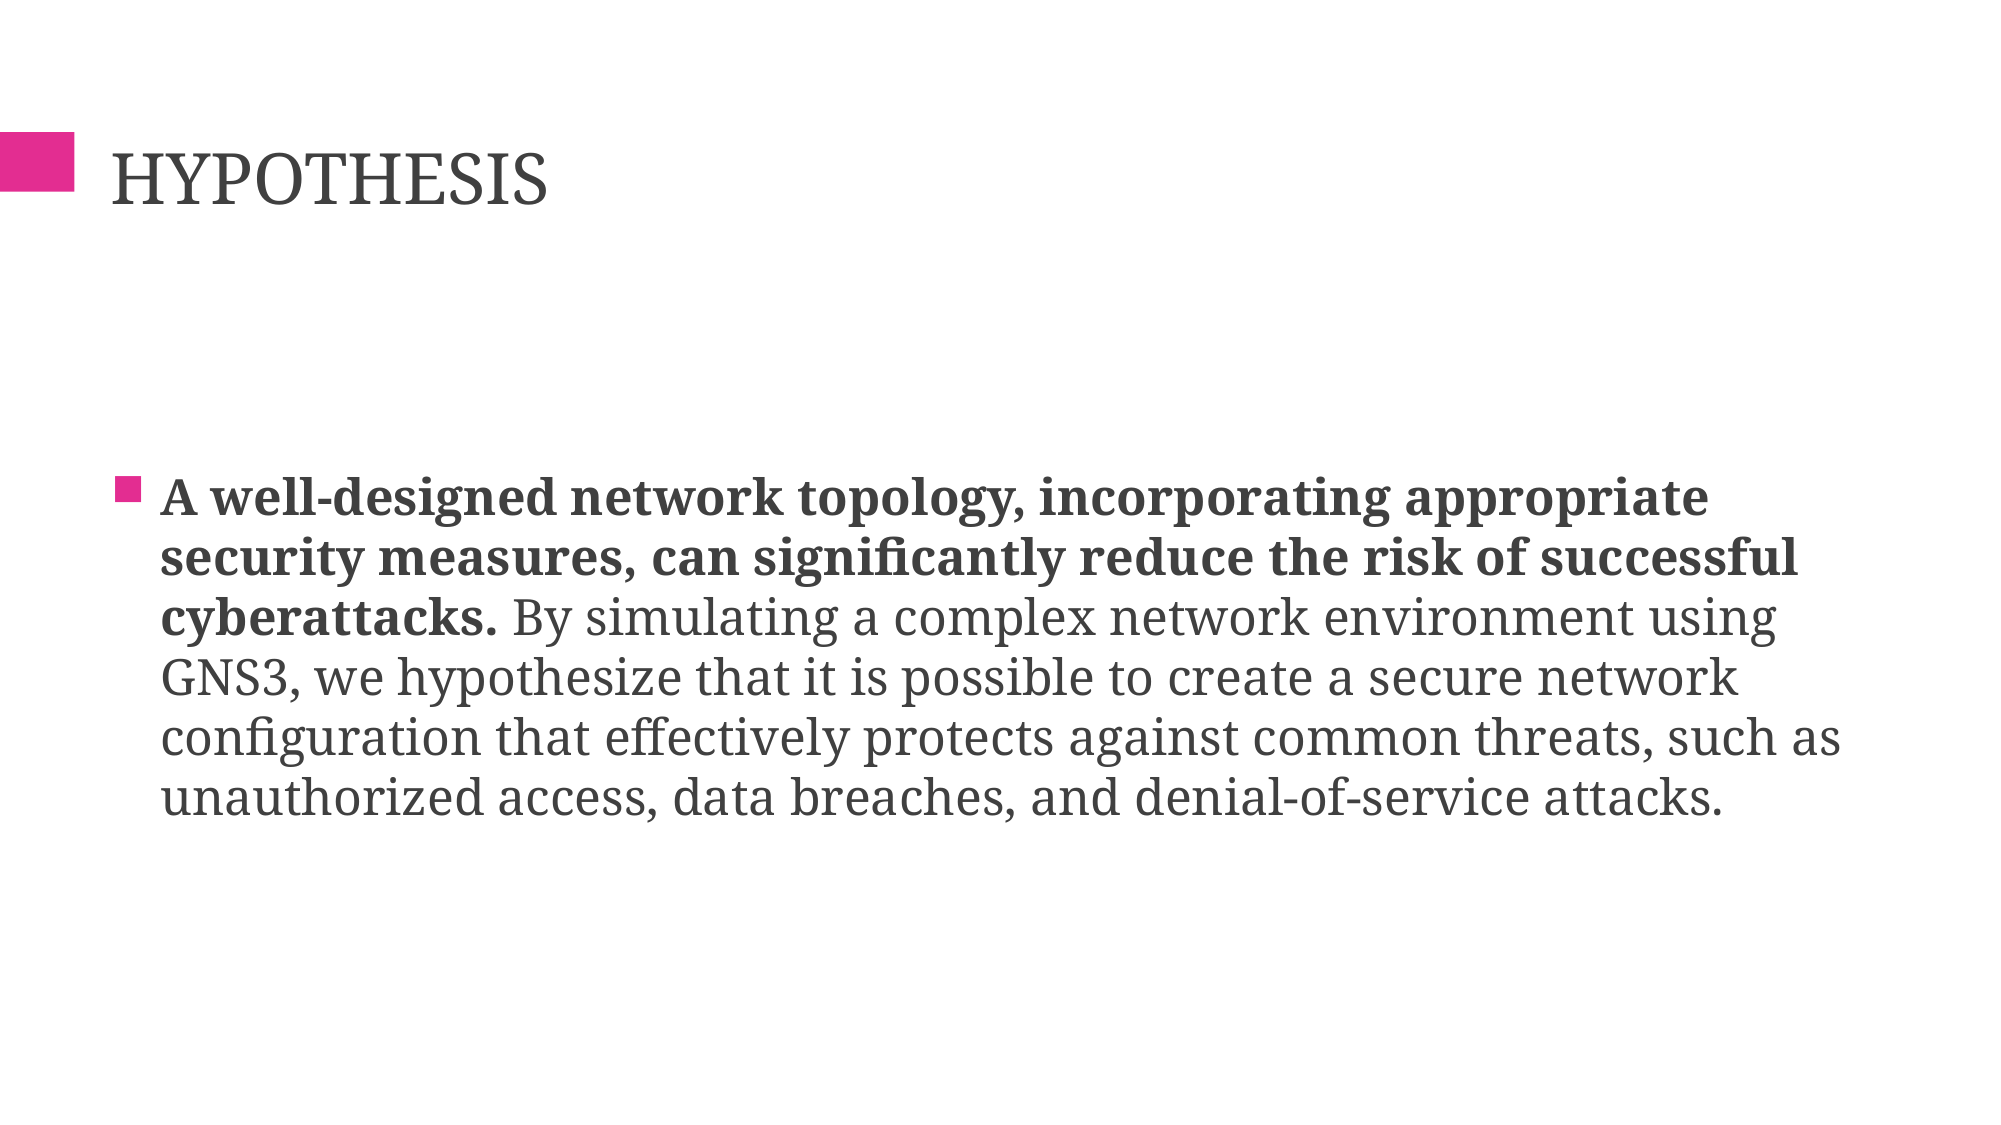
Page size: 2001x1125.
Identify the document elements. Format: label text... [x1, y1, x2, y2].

list A well-designed network topology, incorporating appropriate security measures, can significantly reduce the risk of successful cyberattacks. By simulating a complex network environment using GNS3, we hypothesize that it is possible to create a secure network configuration that effectively protects against common threats, such as unauthorized access, data breaches, and denial-of-service attacks. [95, 310, 1905, 981]
title Hypothesis [95, 115, 1905, 237]
